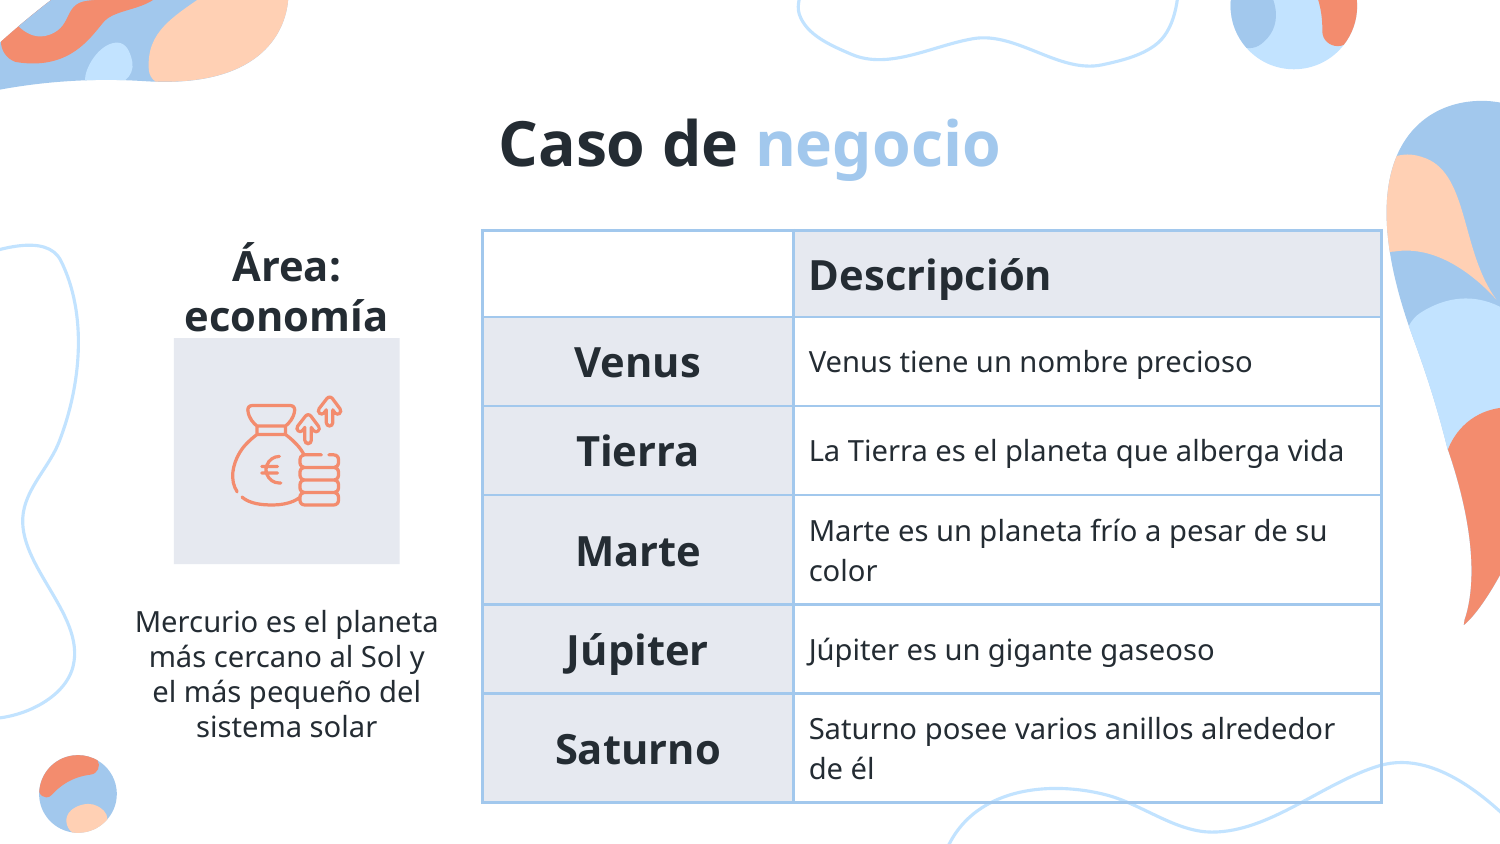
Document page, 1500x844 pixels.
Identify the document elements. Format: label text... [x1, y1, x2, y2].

table_cell Júpiter [484, 606, 792, 692]
table_cell Venus tiene un nombre precioso [795, 318, 1380, 405]
title Caso de negocio [118, 88, 1382, 193]
table_cell La Tierra es el planeta que alberga vida [795, 407, 1380, 494]
text_box Área: economía [118, 225, 456, 306]
table_cell Venus [484, 318, 792, 405]
table_header [484, 232, 792, 316]
table_cell Marte [484, 496, 792, 603]
table_cell Saturno posee varios anillos alrededor de él [795, 695, 1380, 801]
table_cell Júpiter es un gigante gaseoso [795, 606, 1380, 692]
table_header Descripción [795, 232, 1380, 316]
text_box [230, 395, 344, 507]
text_box Mercurio es el planeta más cercano al Sol y el más pequeño del sistema solar [118, 588, 456, 756]
table_cell Saturno [484, 695, 792, 801]
table_cell Marte es un planeta frío a pesar de su color [795, 496, 1380, 603]
table_cell Tierra [484, 407, 792, 494]
text_box [173, 338, 400, 565]
